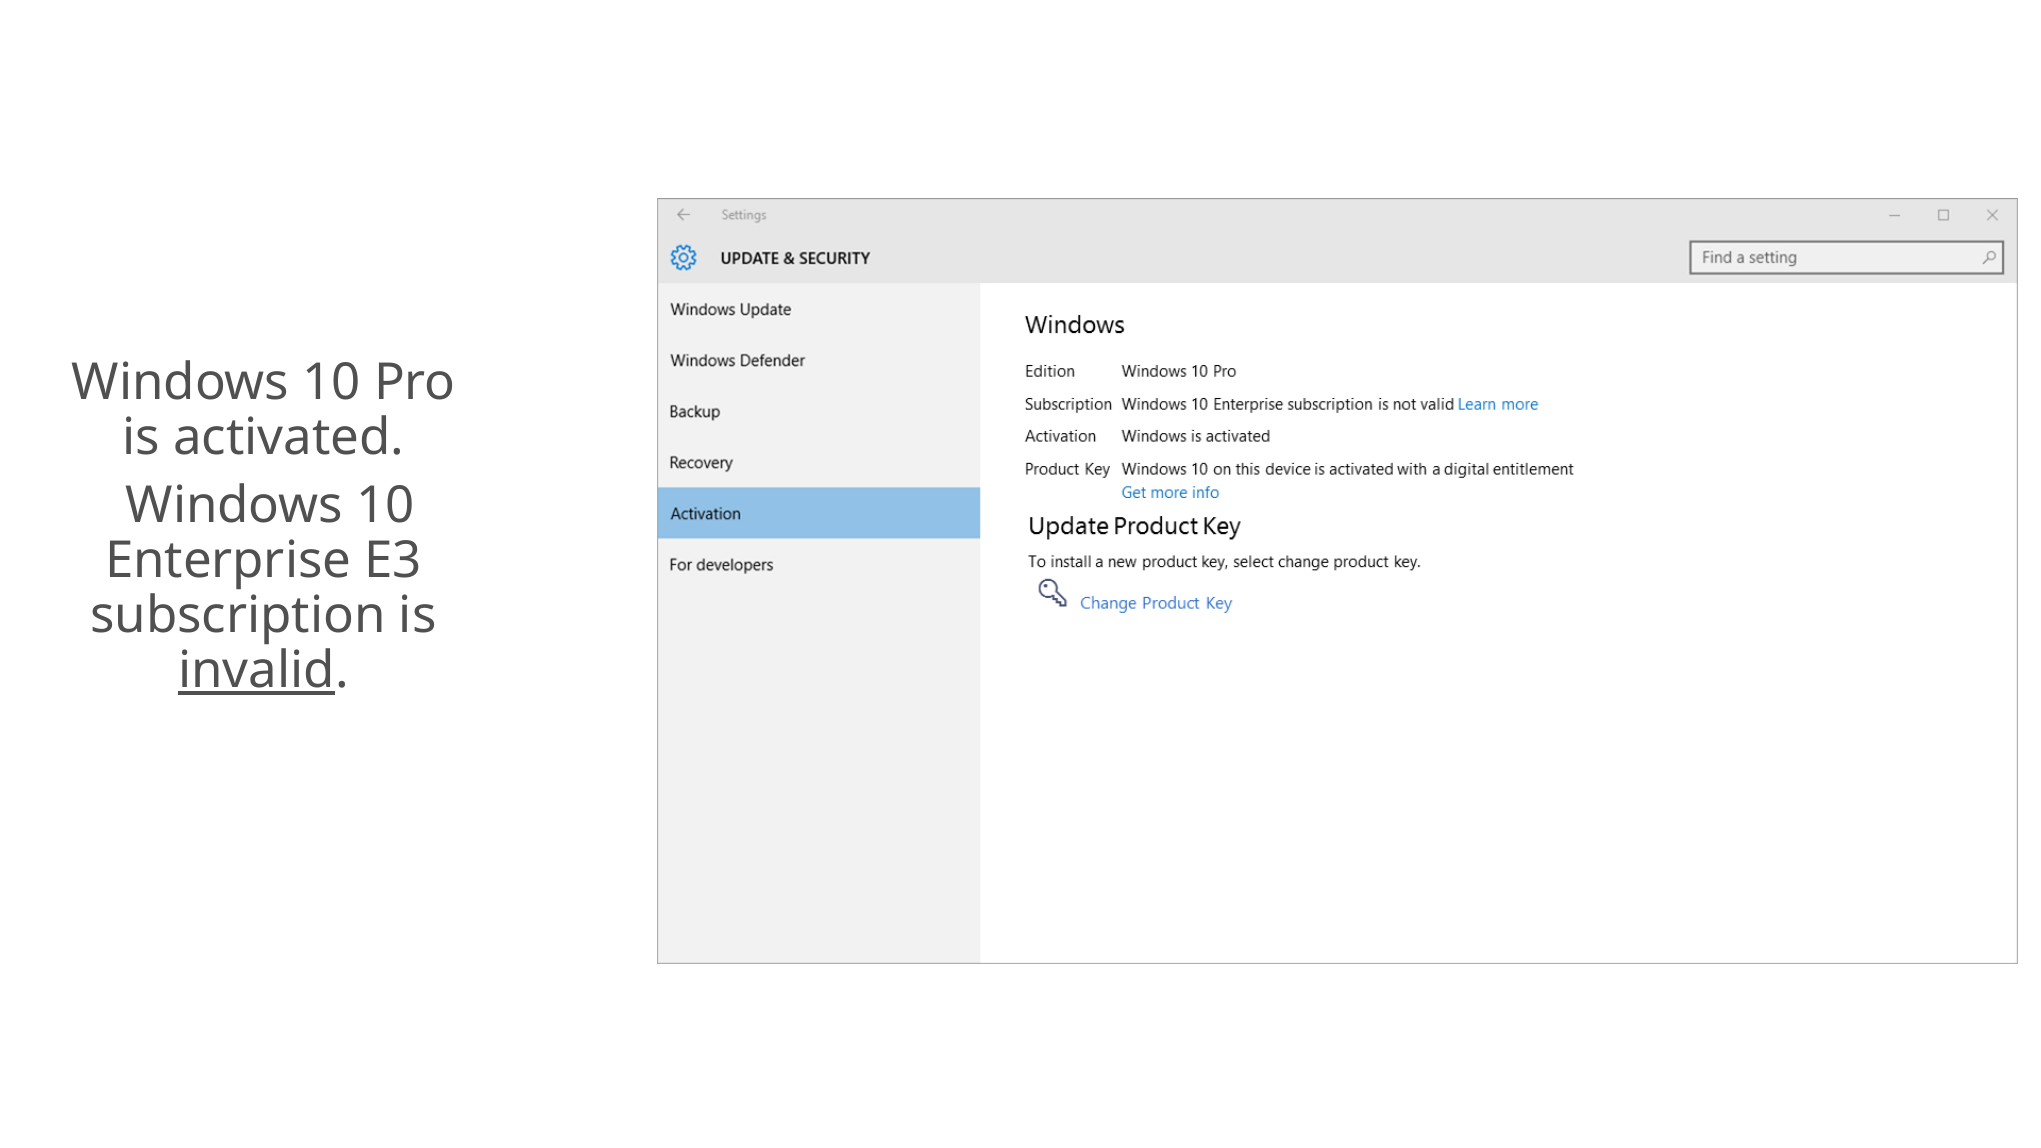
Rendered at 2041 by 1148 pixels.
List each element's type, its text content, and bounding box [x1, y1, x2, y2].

text_box Windows 10 Pro is activated. Windows 10 Enterprise E3 subscription is invalid. [30, 198, 497, 856]
picture [657, 198, 2019, 965]
